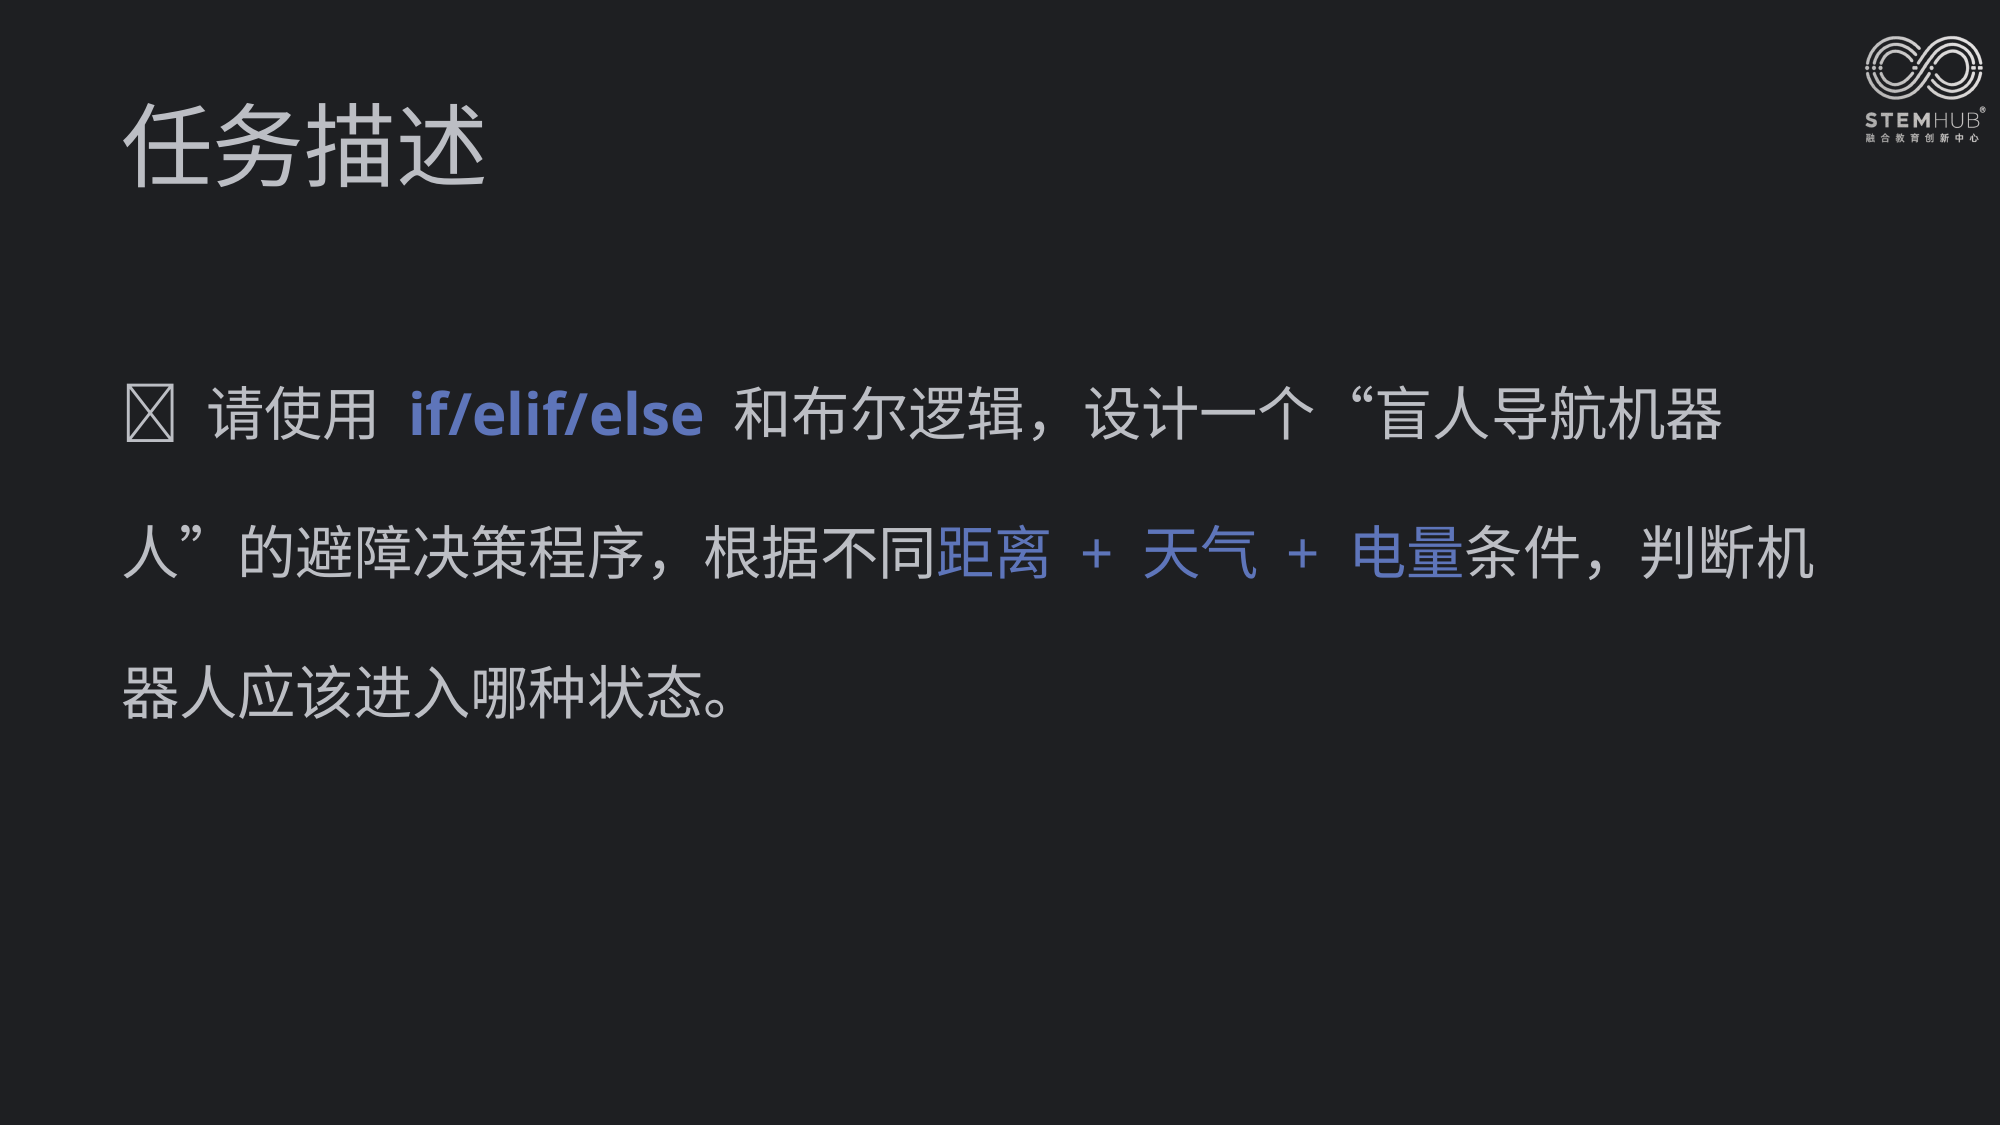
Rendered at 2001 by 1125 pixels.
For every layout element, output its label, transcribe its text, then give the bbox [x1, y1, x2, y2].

picture [1849, 0, 2000, 180]
list 🎯 请使用 if/elif/else 和布尔逻辑，设计一个“盲人导航机器人”的避障决策程序，根据不同距离 + 天气 + 电量条件，判断机器人应该进入哪种状态。 [106, 299, 1832, 1014]
title 任务描述 [106, 42, 1832, 260]
